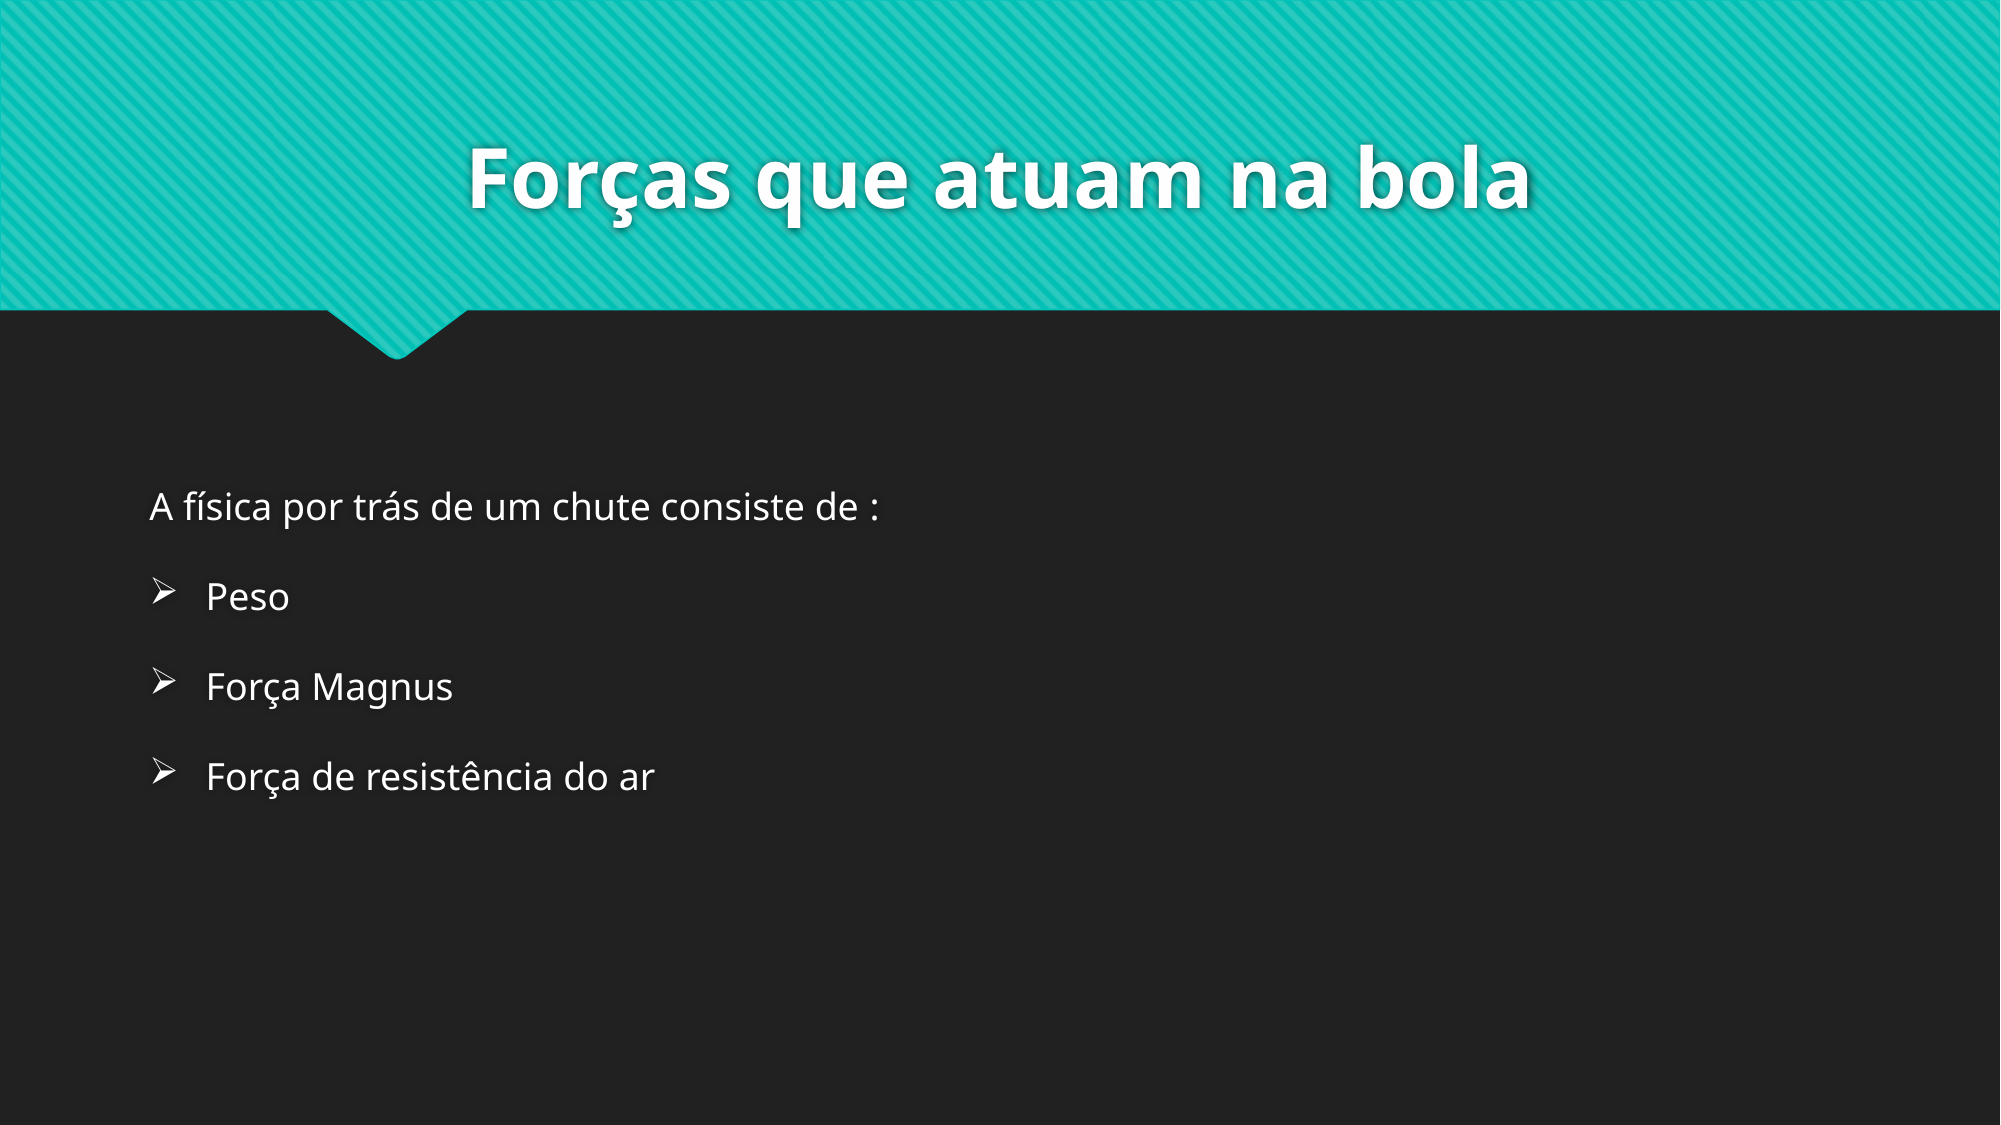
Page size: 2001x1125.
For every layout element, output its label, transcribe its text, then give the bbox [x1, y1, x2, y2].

title Forças que atuam na bola [132, 73, 1868, 233]
list A física por trás de um chute consiste de : Peso Força Magnus Força de resistência do ar [134, 364, 1866, 962]
